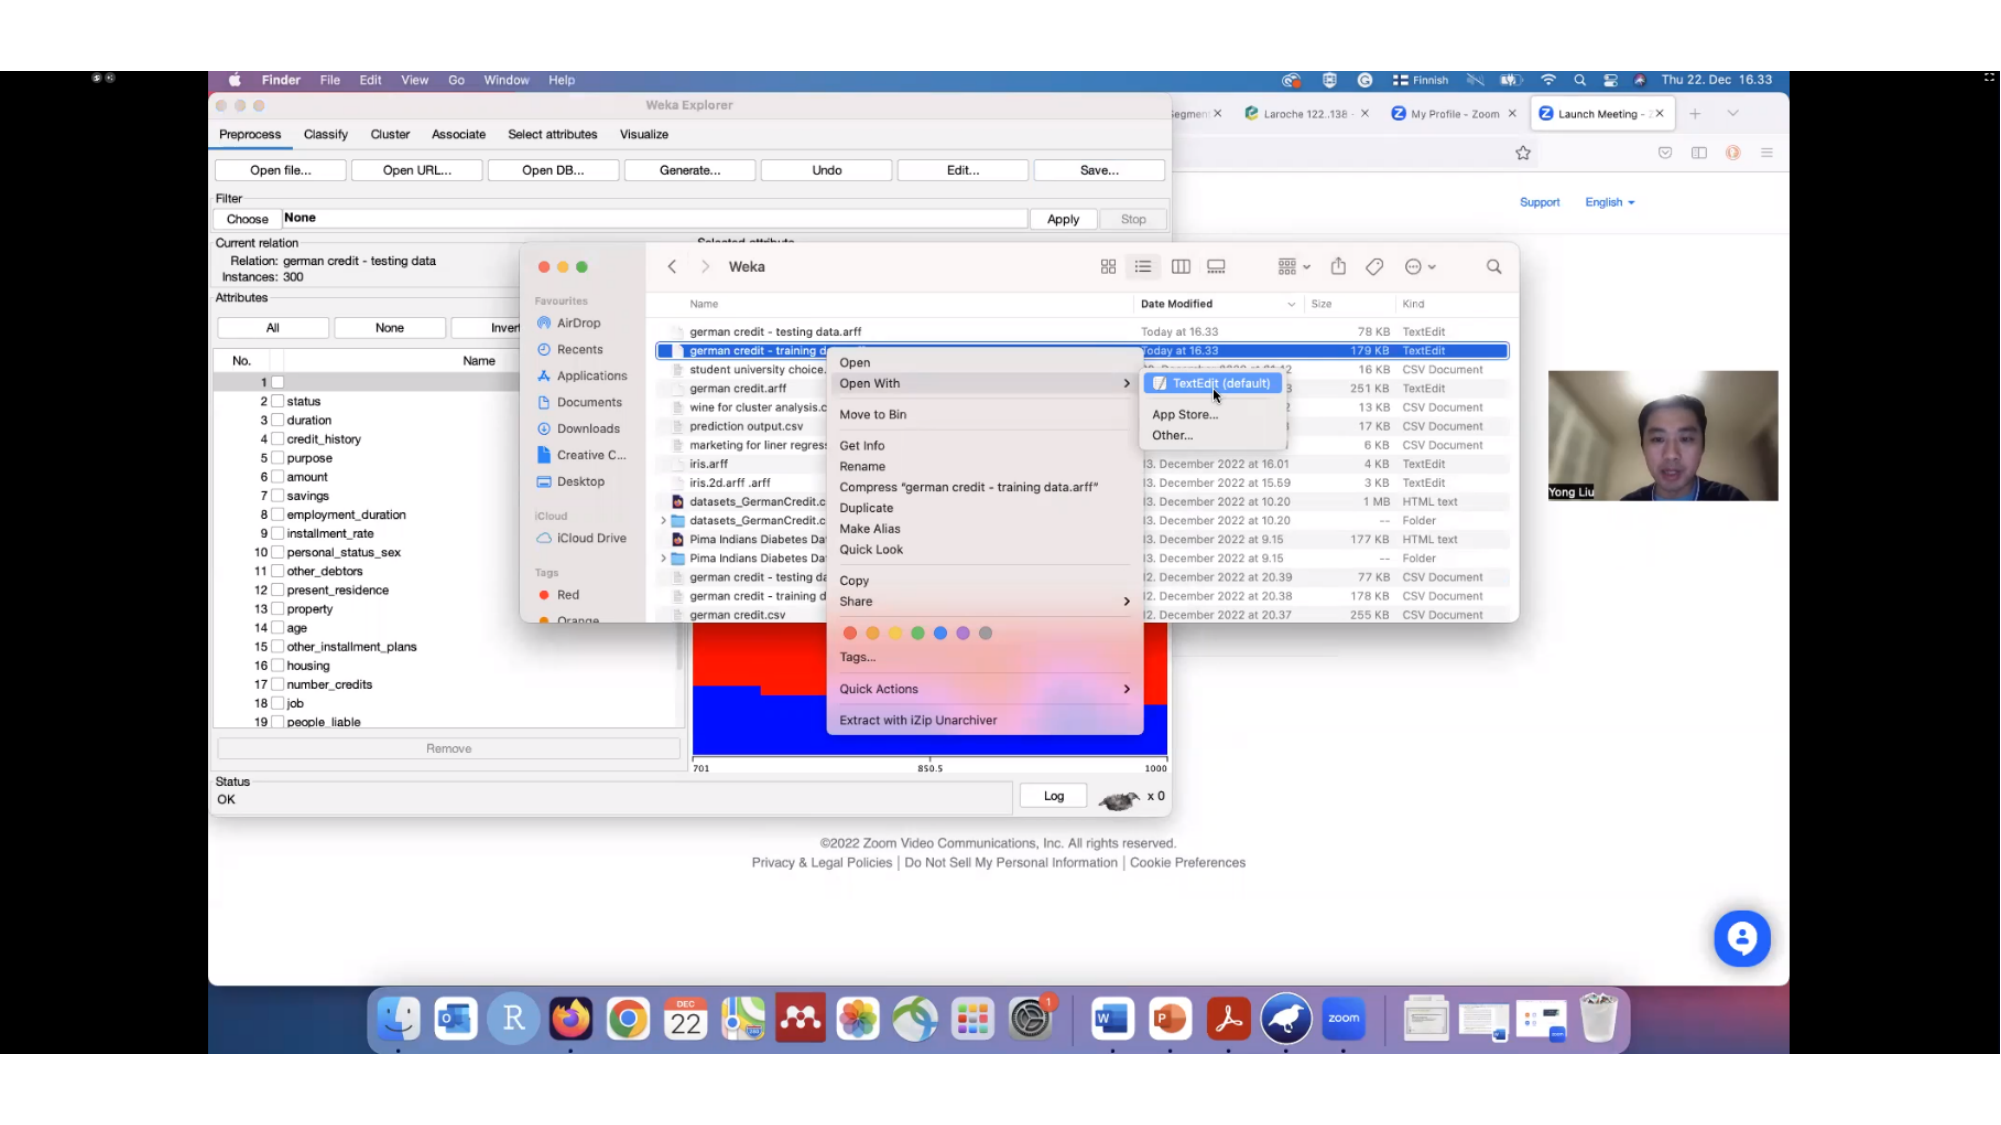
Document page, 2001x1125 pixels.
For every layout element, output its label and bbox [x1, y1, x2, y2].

picture [0, 71, 2000, 1054]
